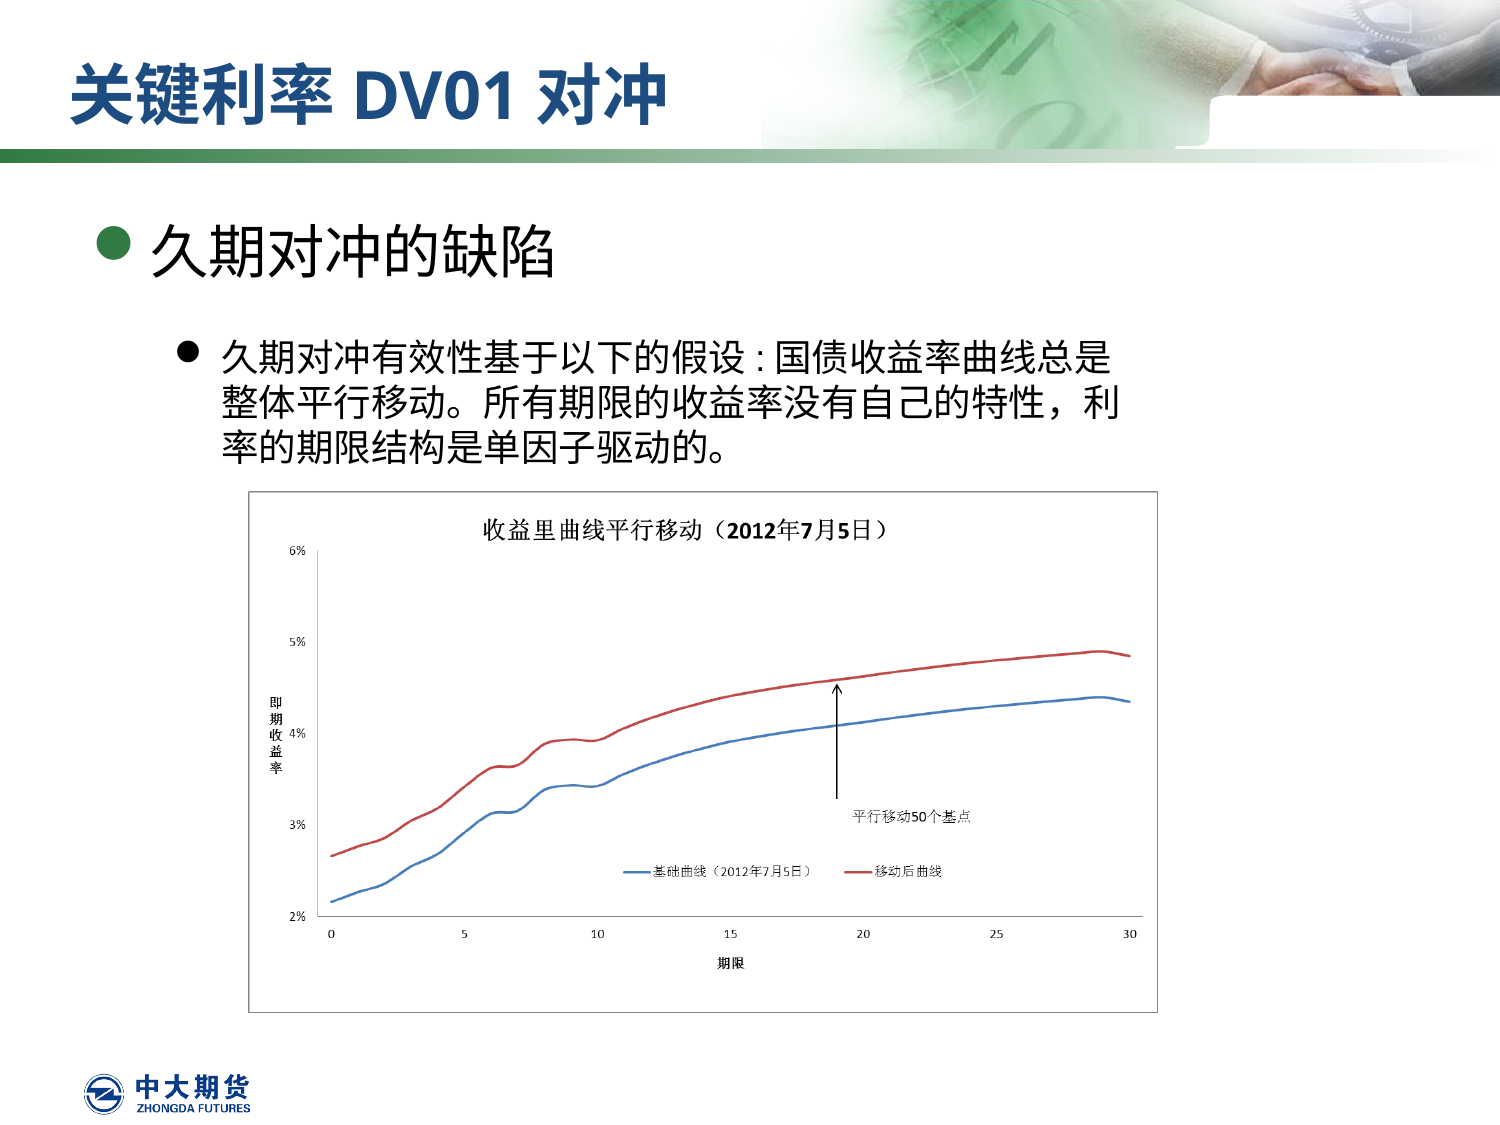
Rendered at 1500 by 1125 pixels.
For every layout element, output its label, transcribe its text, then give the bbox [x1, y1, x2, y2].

text_box 久期对冲有效性基于以下的假设:国债收益率曲线总是整体平行移动。所有期限的收益率没有自己的特性，利率的期限结构是单因子驱动的。 [159, 326, 1164, 476]
list 久期对冲的缺陷 [76, 208, 1427, 1038]
picture [761, 0, 1500, 150]
picture [82, 1057, 258, 1125]
title 关键利率DV01对冲 [53, 42, 1187, 143]
picture [248, 491, 1159, 1013]
